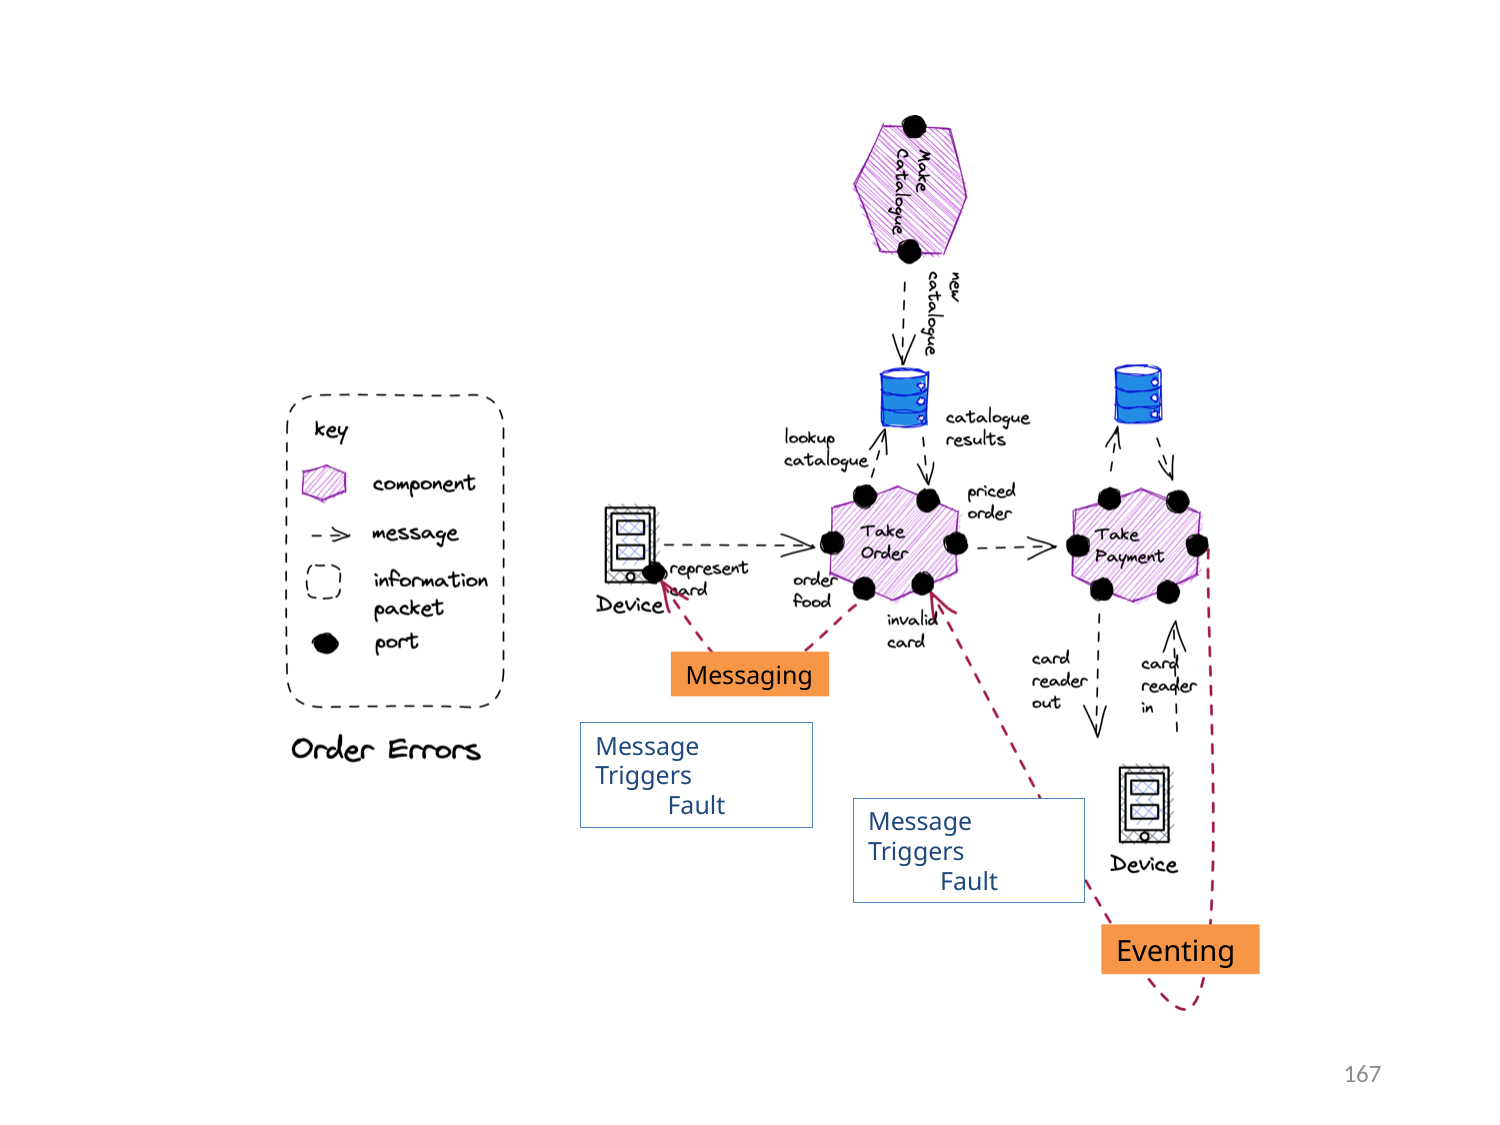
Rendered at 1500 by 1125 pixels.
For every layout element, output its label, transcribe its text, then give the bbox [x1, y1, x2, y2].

slide_number 167 [1059, 1042, 1397, 1103]
text_box Eventing [1227, 924, 1260, 975]
picture [276, 105, 1224, 1020]
